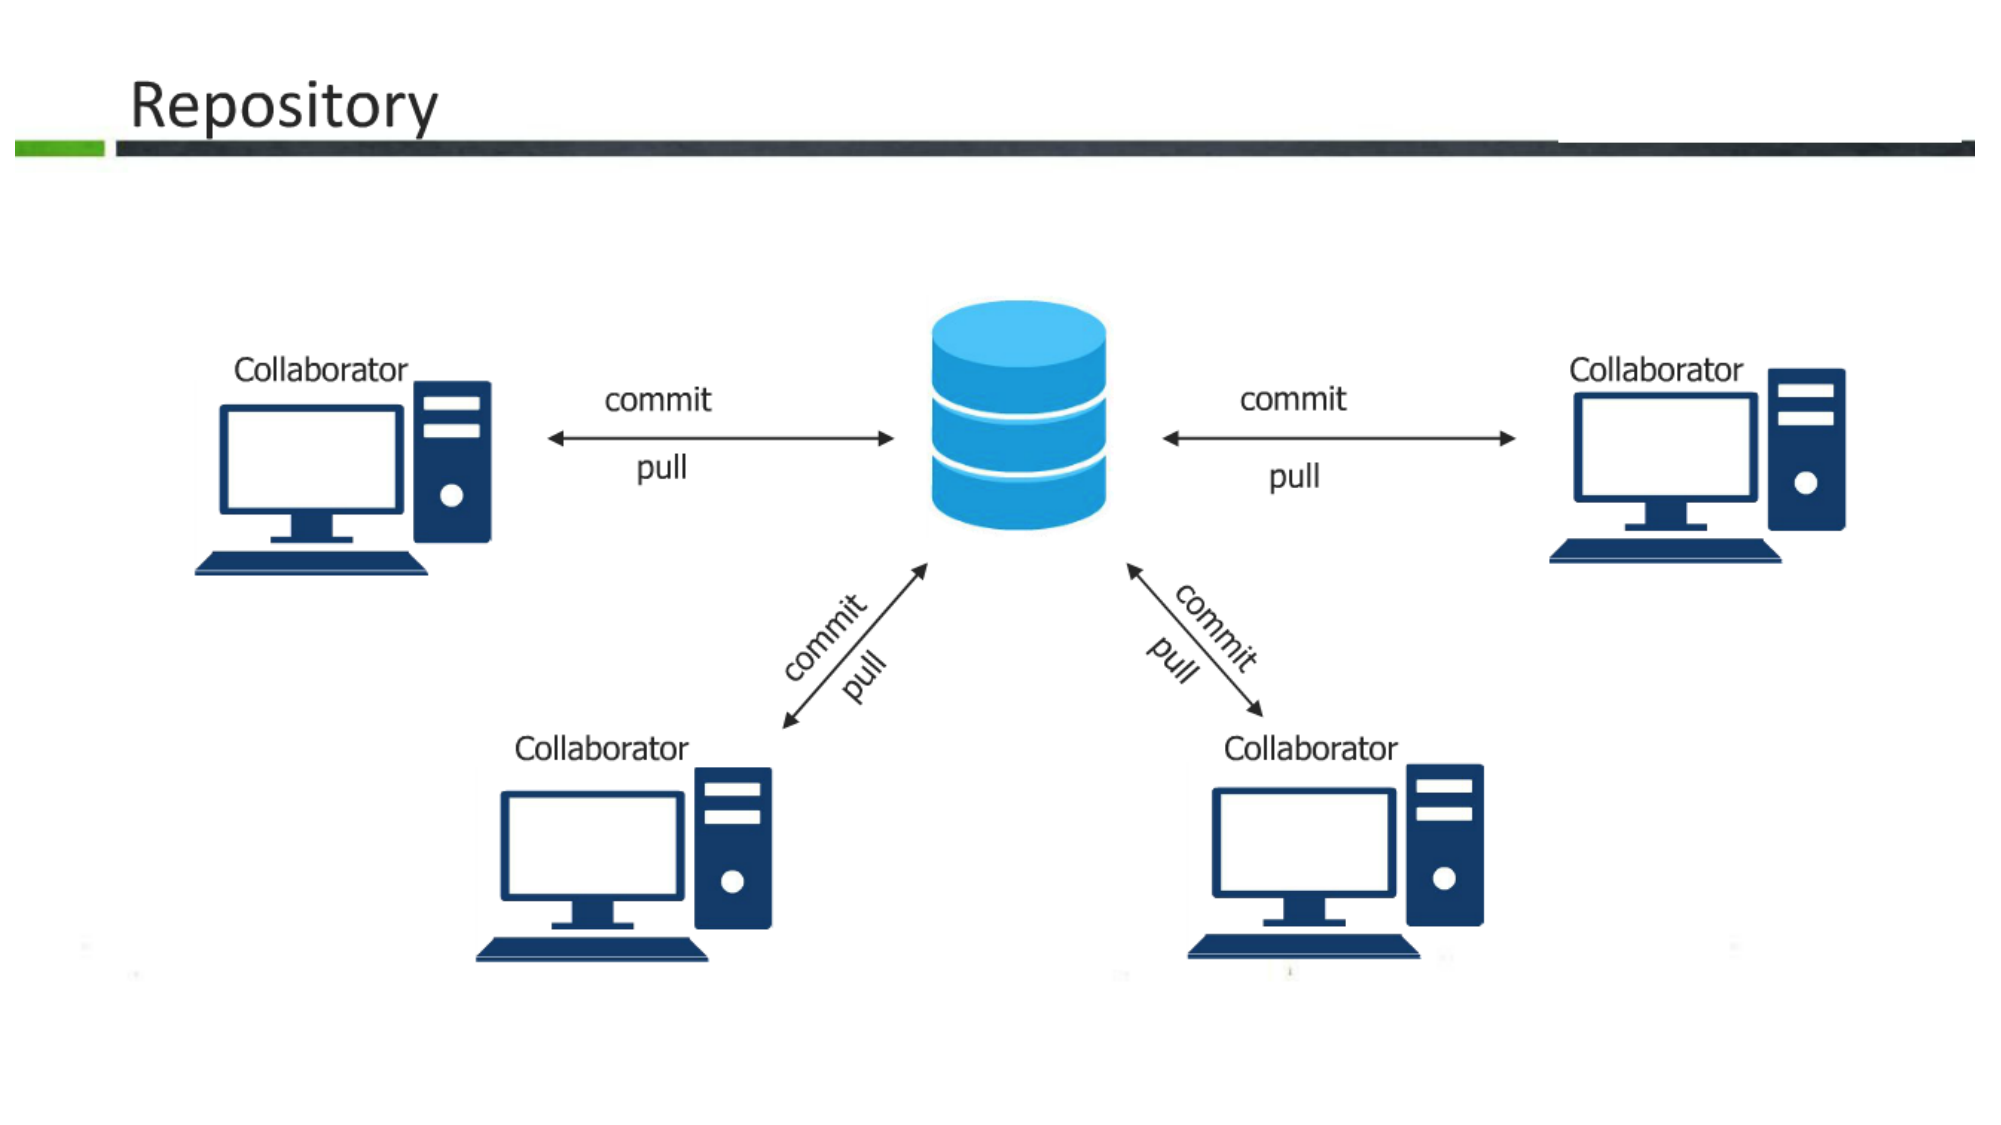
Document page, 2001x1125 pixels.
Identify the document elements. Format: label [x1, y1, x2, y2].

picture [15, 33, 1975, 1062]
